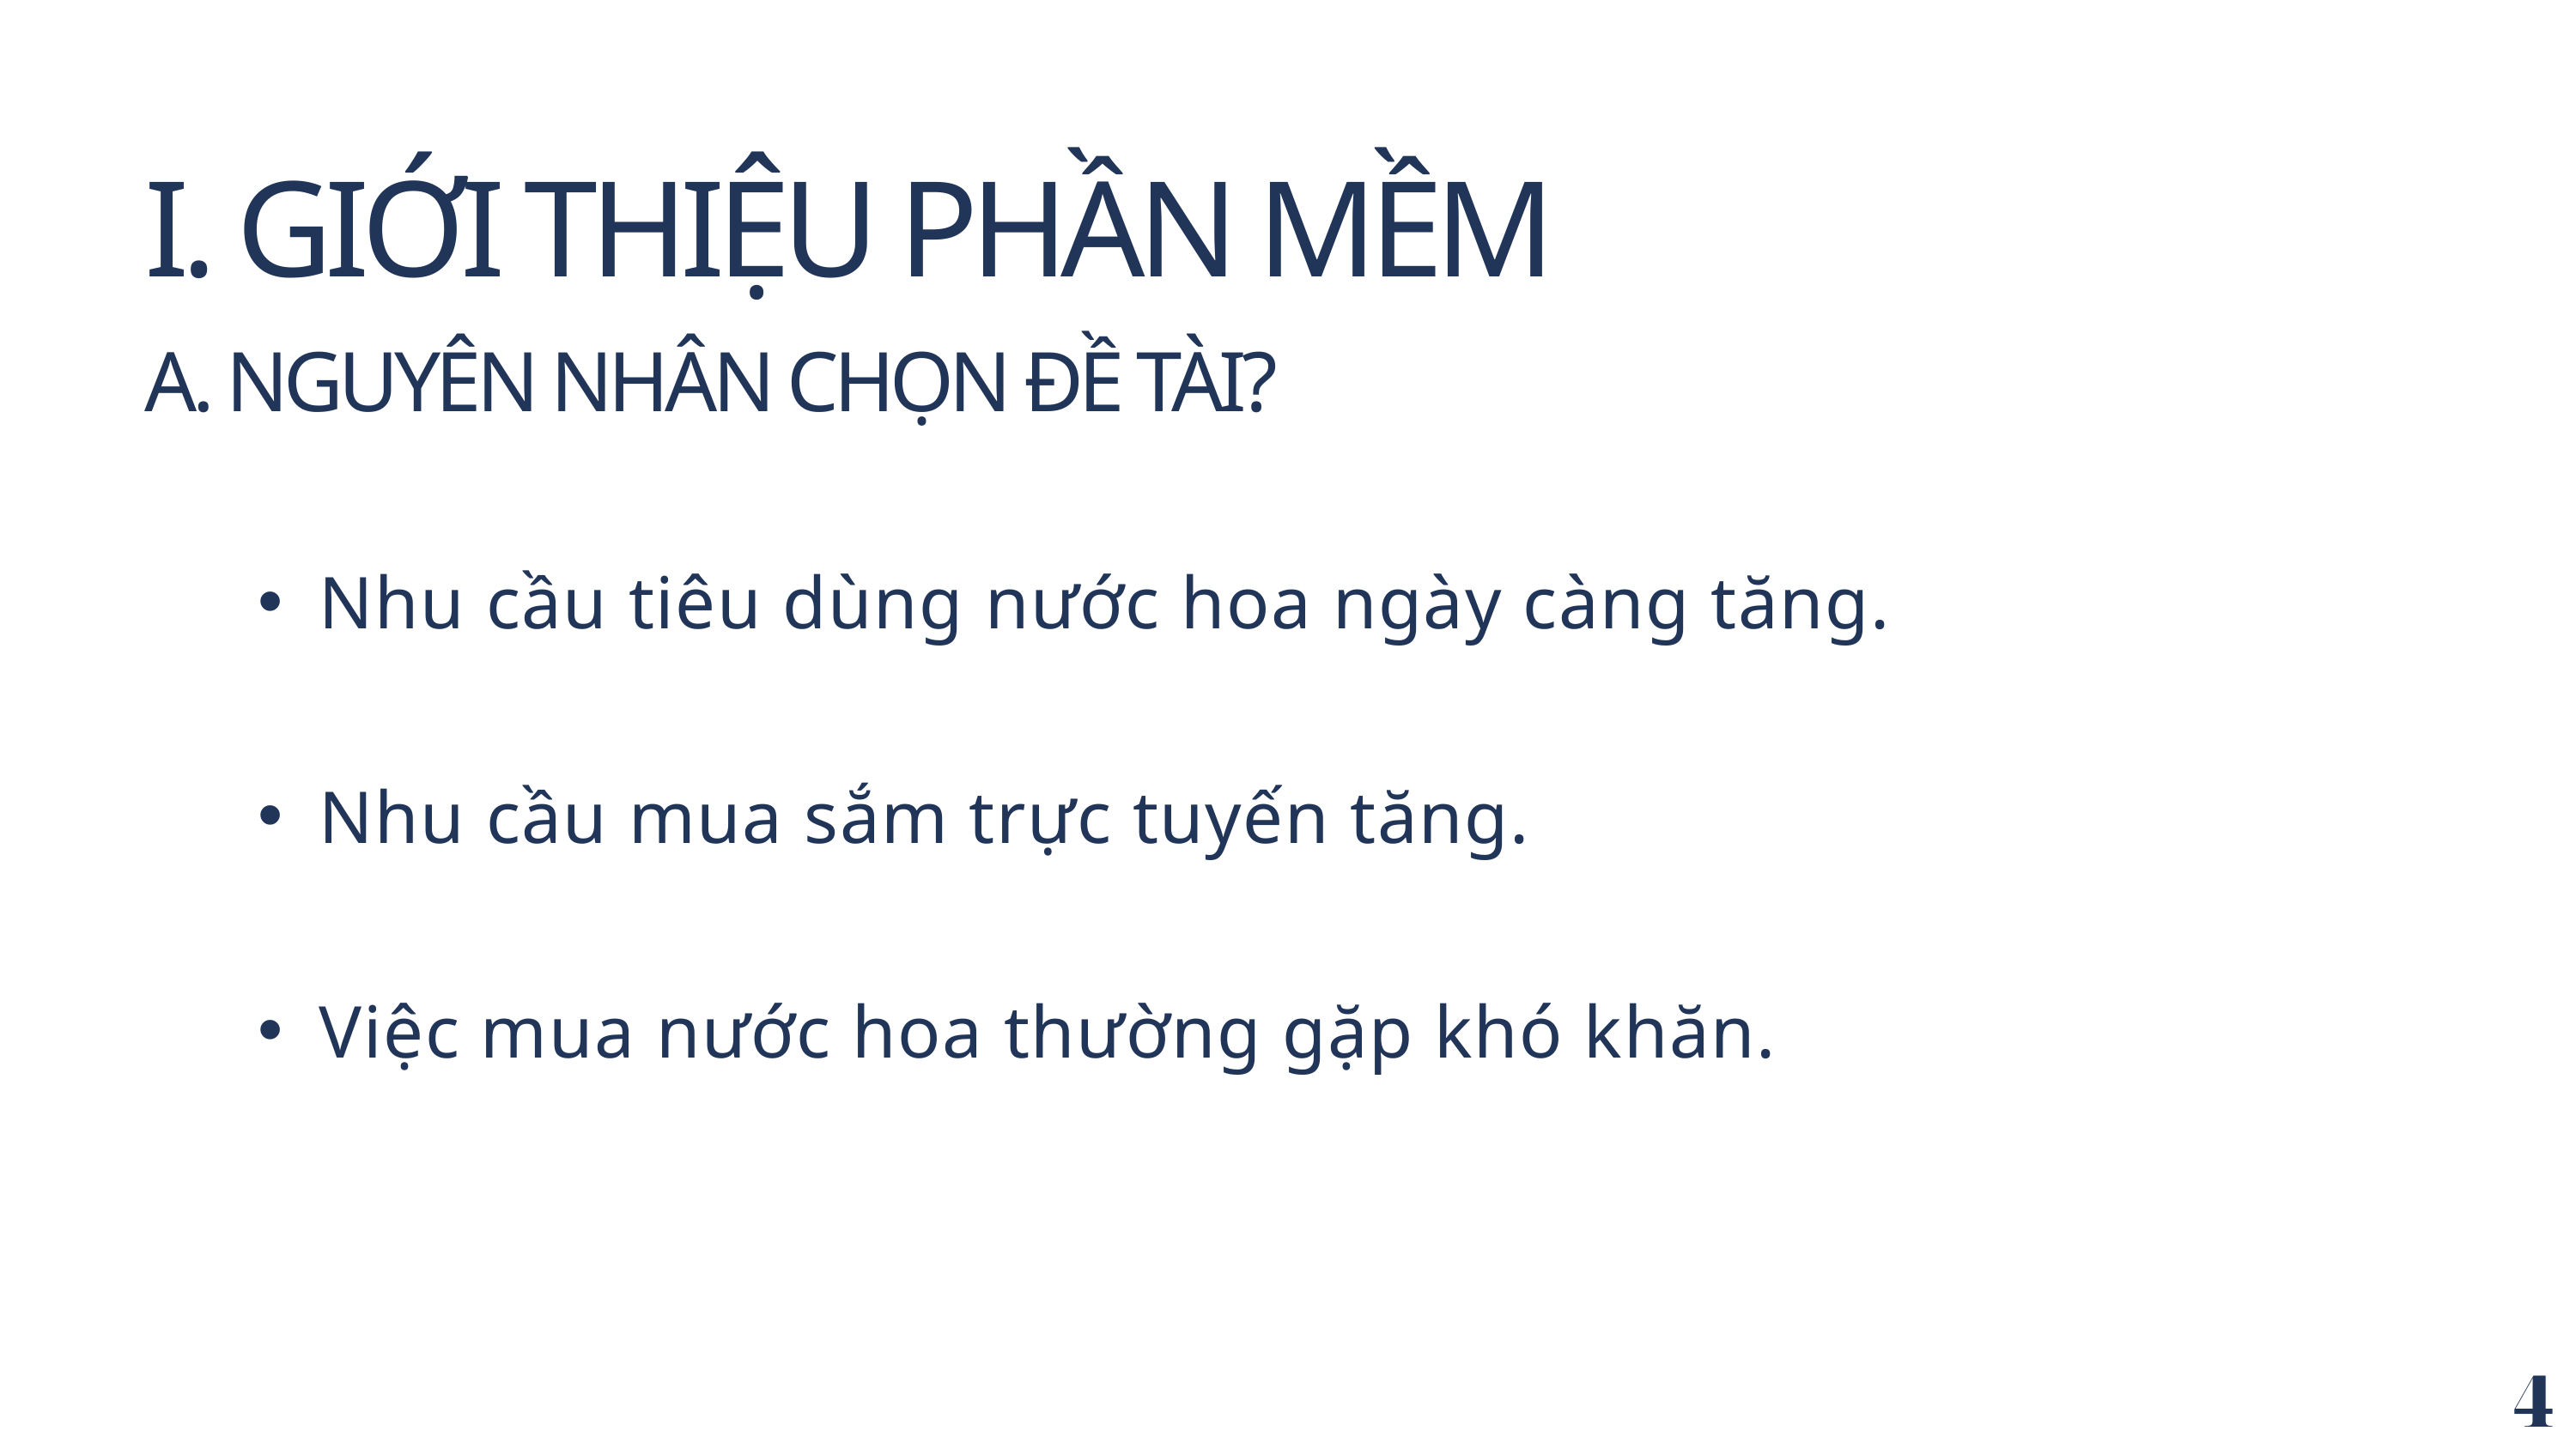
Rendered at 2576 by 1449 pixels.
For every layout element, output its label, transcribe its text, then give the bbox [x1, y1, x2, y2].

text_box I. GIỚI THIỆU PHẦN MỀM [144, 144, 1801, 304]
text_box 4 [2513, 1341, 2555, 1442]
text_box A. NGUYÊN NHÂN CHỌN ĐỀ TÀI? [144, 329, 1467, 428]
text_box Nhu cầu tiêu dùng nước hoa ngày càng tăng. Nhu cầu mua sắm trực tuyến tăng. Việc mua nước hoa thường gặp khó khăn. [197, 536, 2481, 1073]
